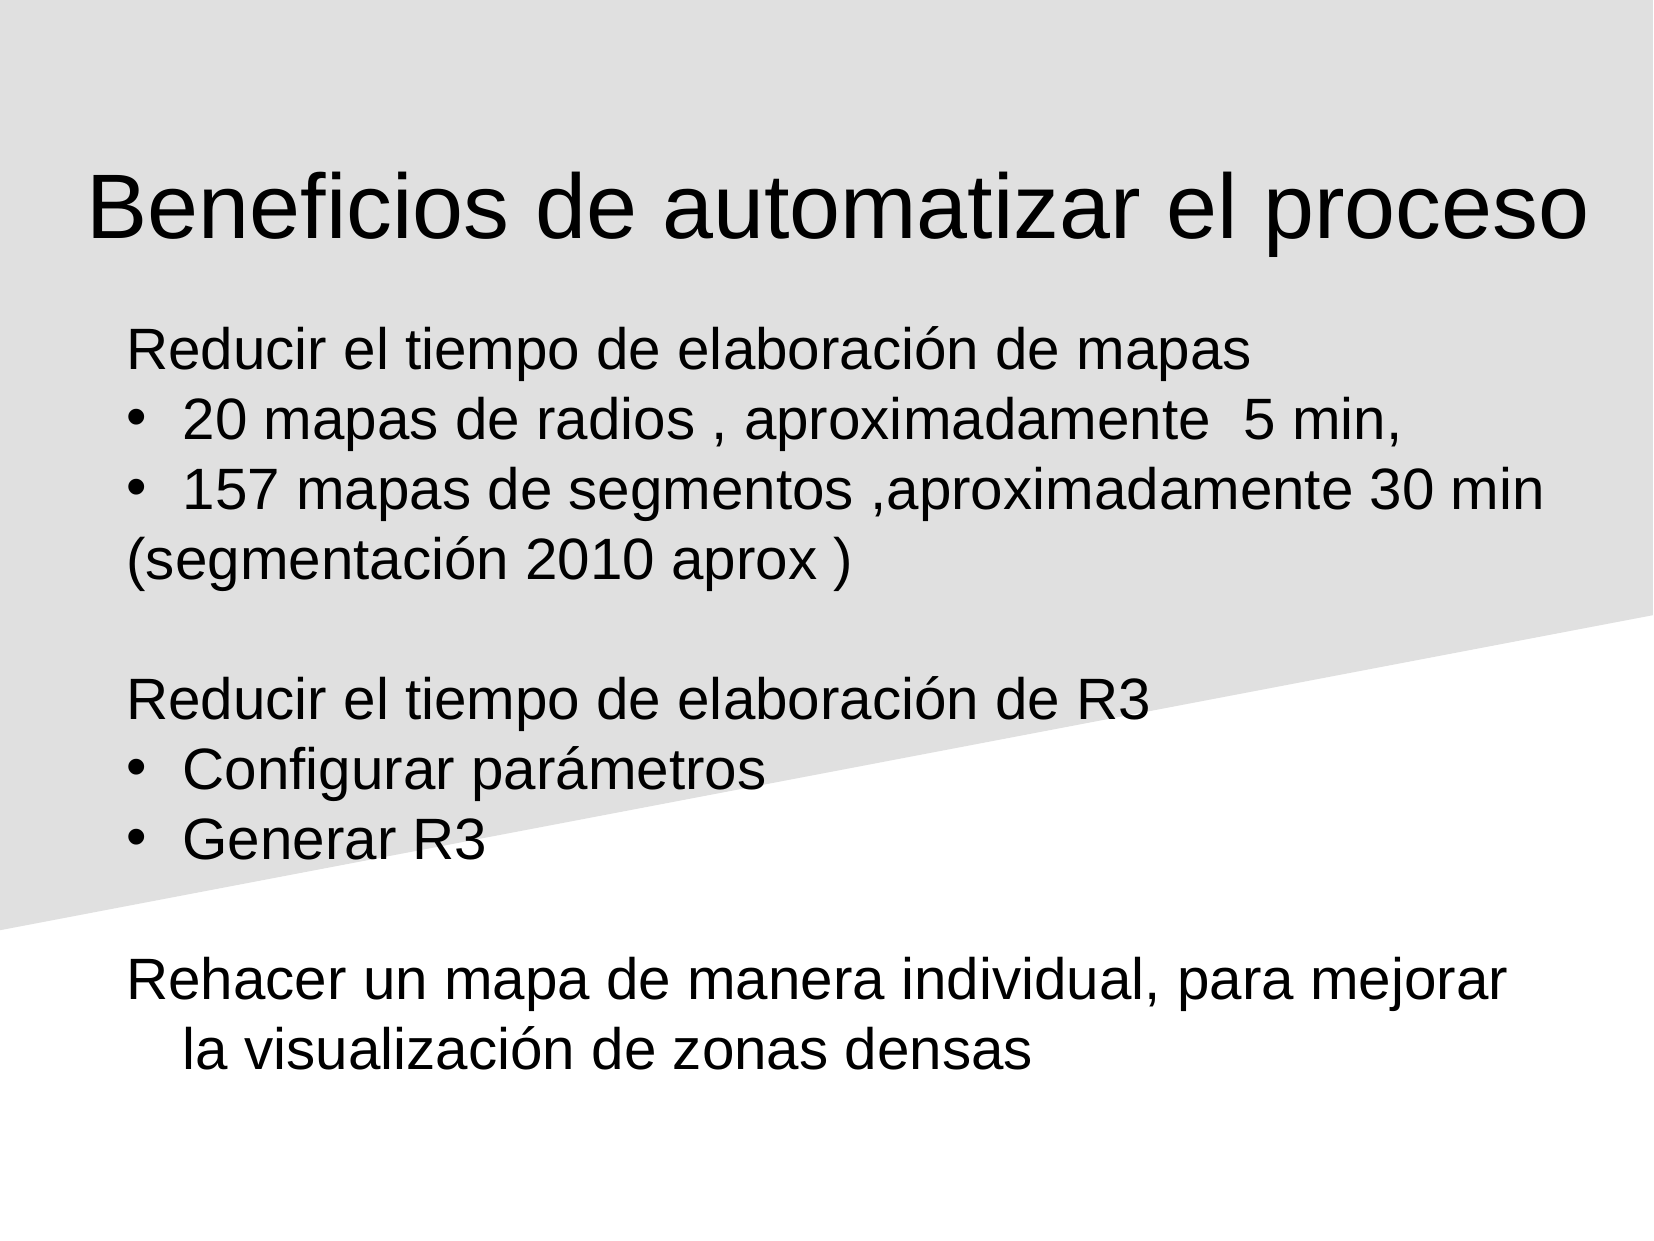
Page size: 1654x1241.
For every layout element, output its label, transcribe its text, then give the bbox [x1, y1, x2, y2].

text_box Beneficios de automatizar el proceso [71, 139, 1607, 265]
text_box Reducir el tiempo de elaboración de mapas 20 mapas de radios , aproximadamente 5 min, 157 mapas de segmentos ,aproximadamente 30 min (segmentación 2010 aprox ) Reducir el tiempo de elaboración de R3 Configurar parámetros Generar R3 Rehacer un mapa de manera individual, para mejorar la visualización de zonas densas [111, 303, 1565, 1159]
